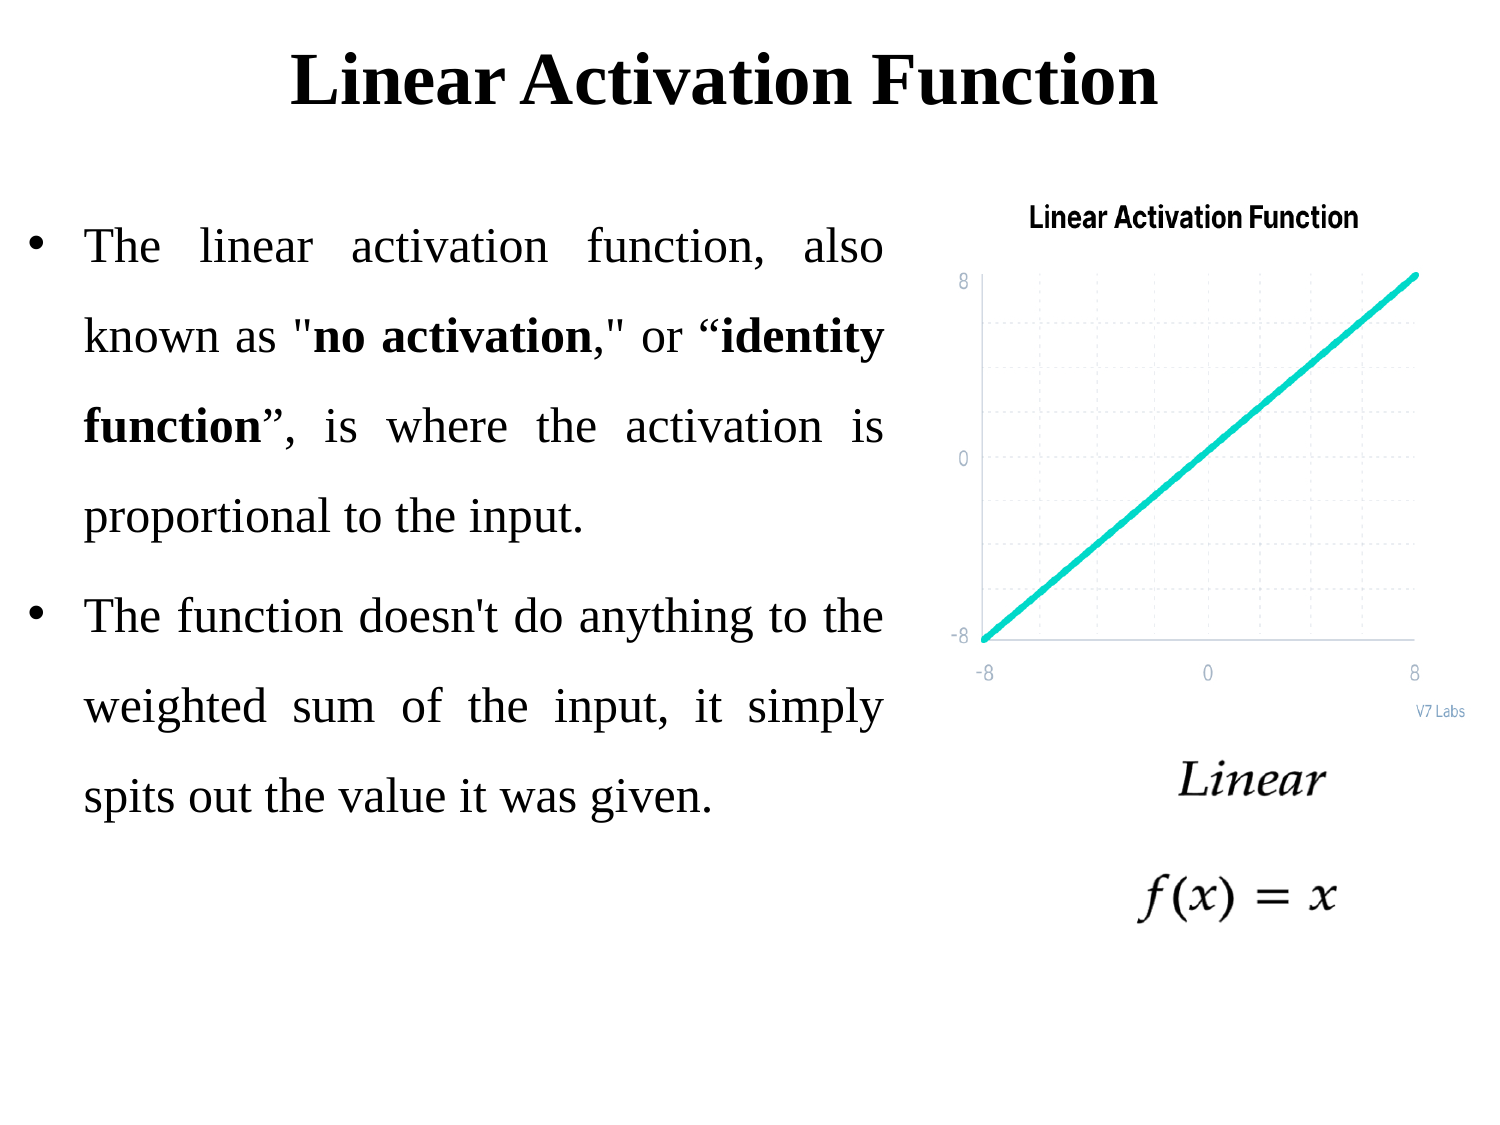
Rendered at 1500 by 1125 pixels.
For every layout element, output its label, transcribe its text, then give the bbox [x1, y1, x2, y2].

picture [887, 149, 1476, 1063]
list The linear activation function, also known as "no activation," or “identity function”, is where the activation is proportional to the input. The function doesn't do anything to the weighted sum of the input, it simply spits out the value it was given. [12, 174, 900, 913]
title Linear Activation Function [50, 12, 1400, 138]
